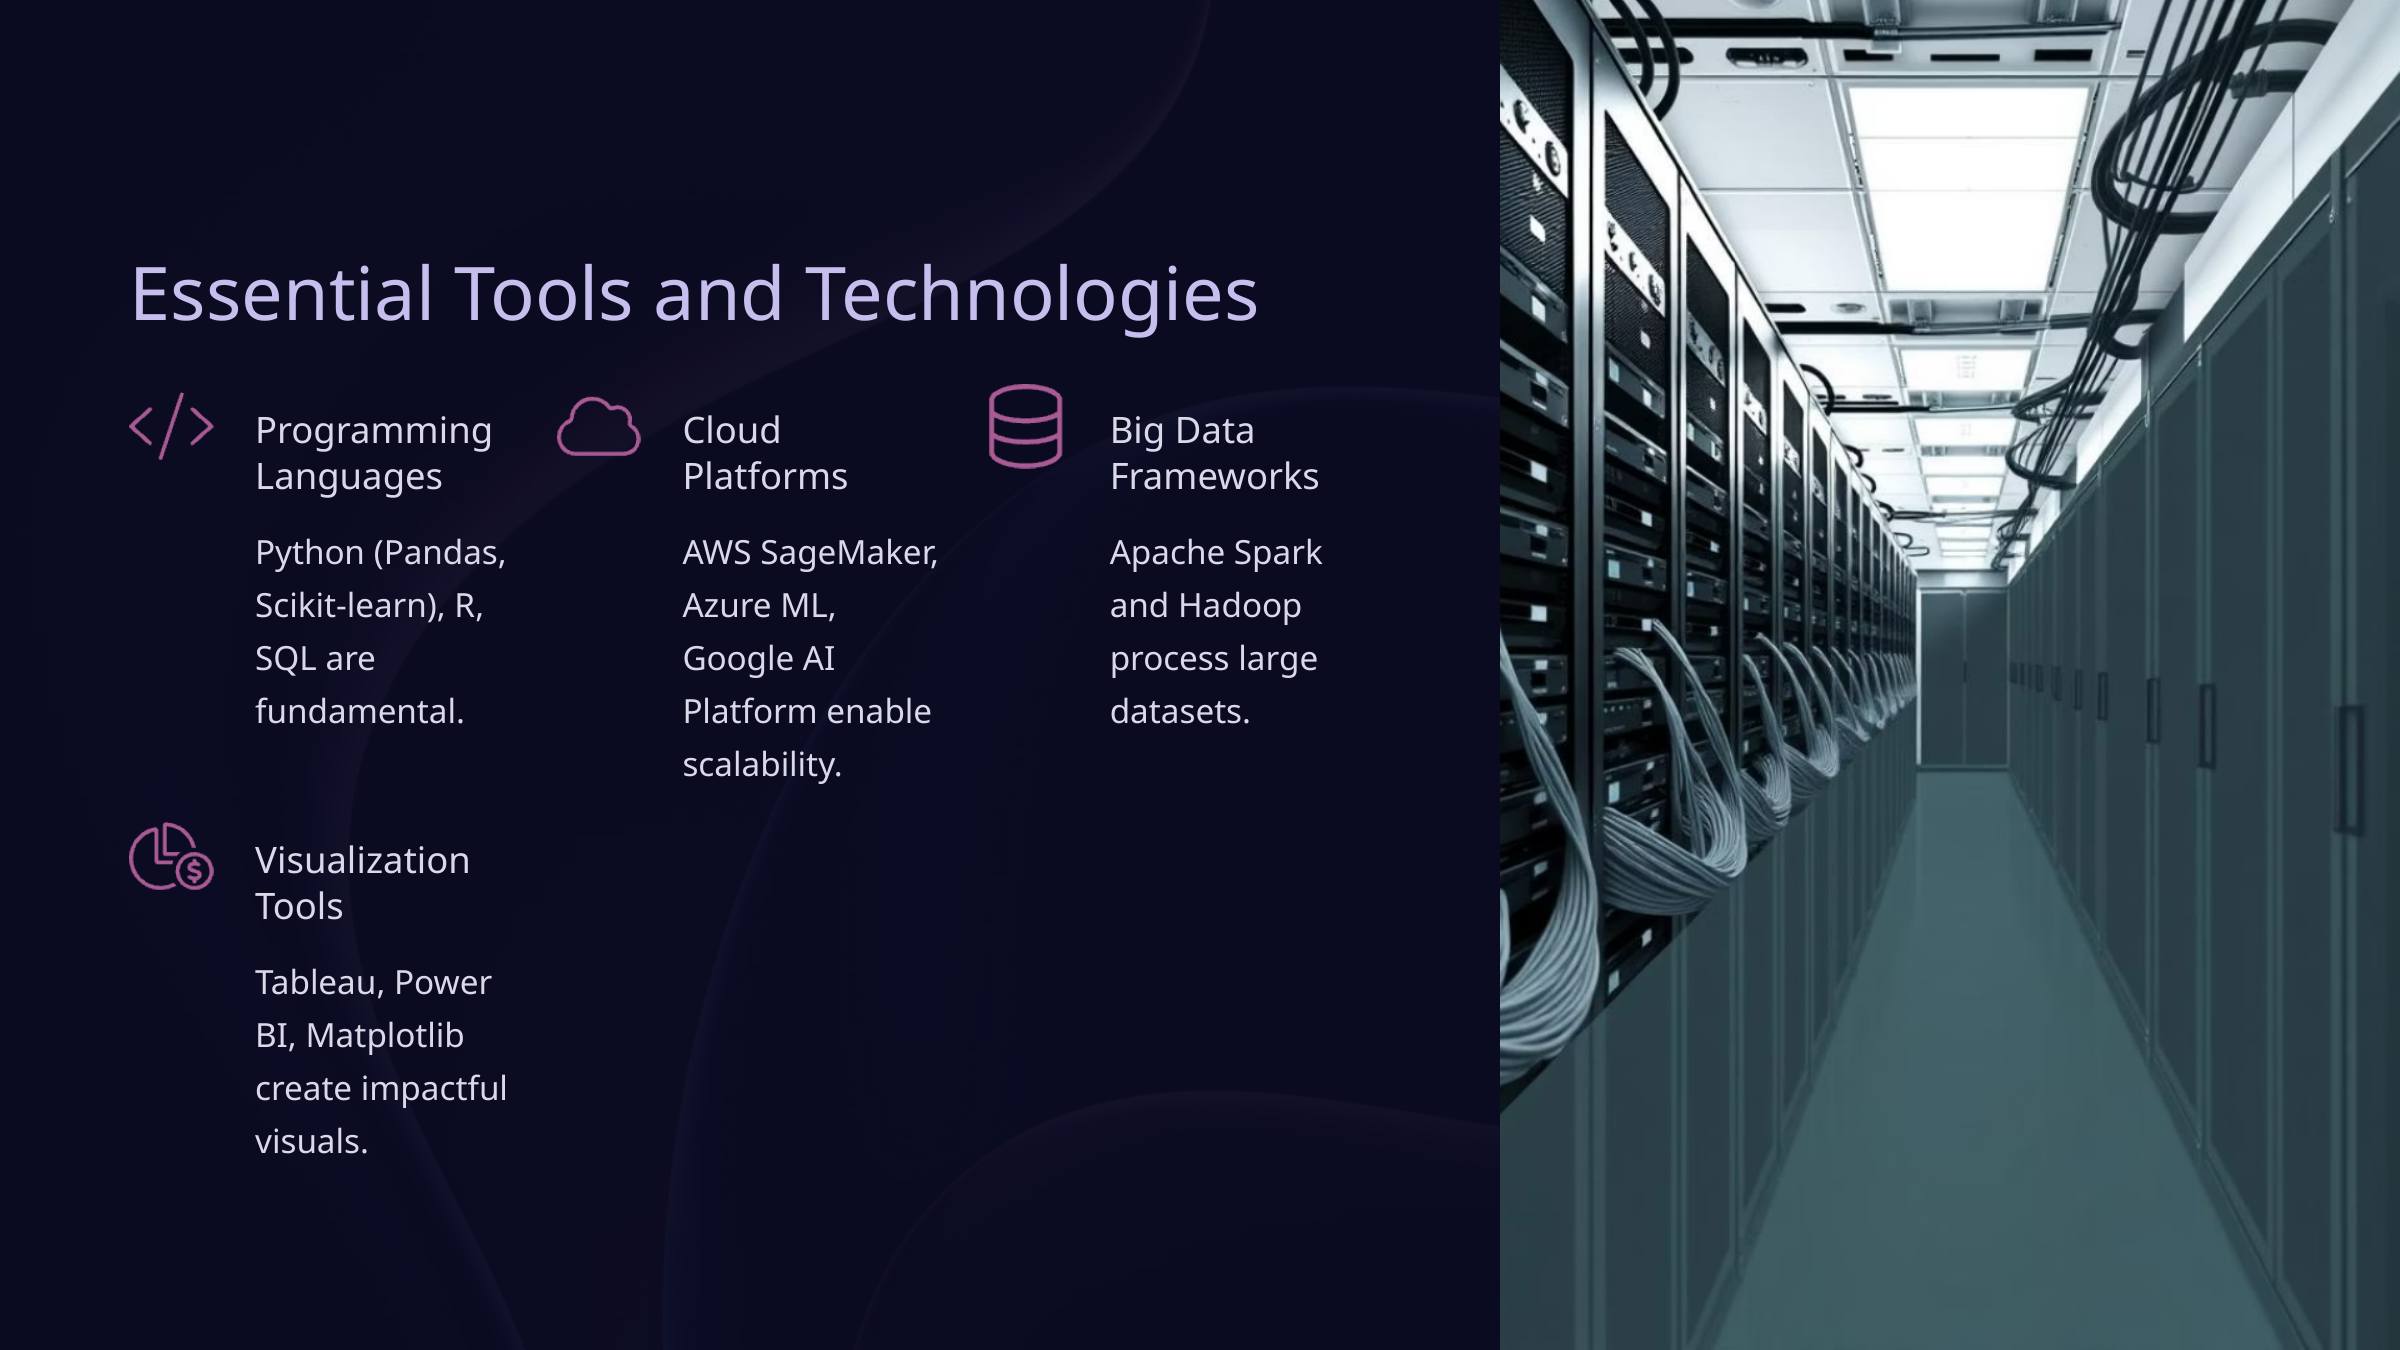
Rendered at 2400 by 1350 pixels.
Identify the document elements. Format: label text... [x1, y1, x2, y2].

text_box Cloud Platforms [682, 404, 943, 498]
text_box Programming Languages [255, 404, 516, 498]
picture [1499, 0, 2400, 1350]
text_box AWS SageMaker, Azure ML, Google AI Platform enable scalability. [682, 517, 943, 732]
picture [129, 384, 214, 469]
picture [984, 384, 1068, 469]
picture [557, 384, 641, 469]
text_box Tableau, Power BI, Matplotlib create impactful visuals. [255, 947, 516, 1108]
text_box Essential Tools and Technologies [129, 241, 1320, 335]
text_box Big Data Frameworks [1109, 404, 1371, 498]
text_box Visualization Tools [255, 834, 516, 928]
text_box Python (Pandas, Scikit-learn), R, SQL are fundamental. [255, 517, 516, 678]
text_box Apache Spark and Hadoop process large datasets. [1109, 517, 1371, 678]
picture [129, 814, 214, 899]
